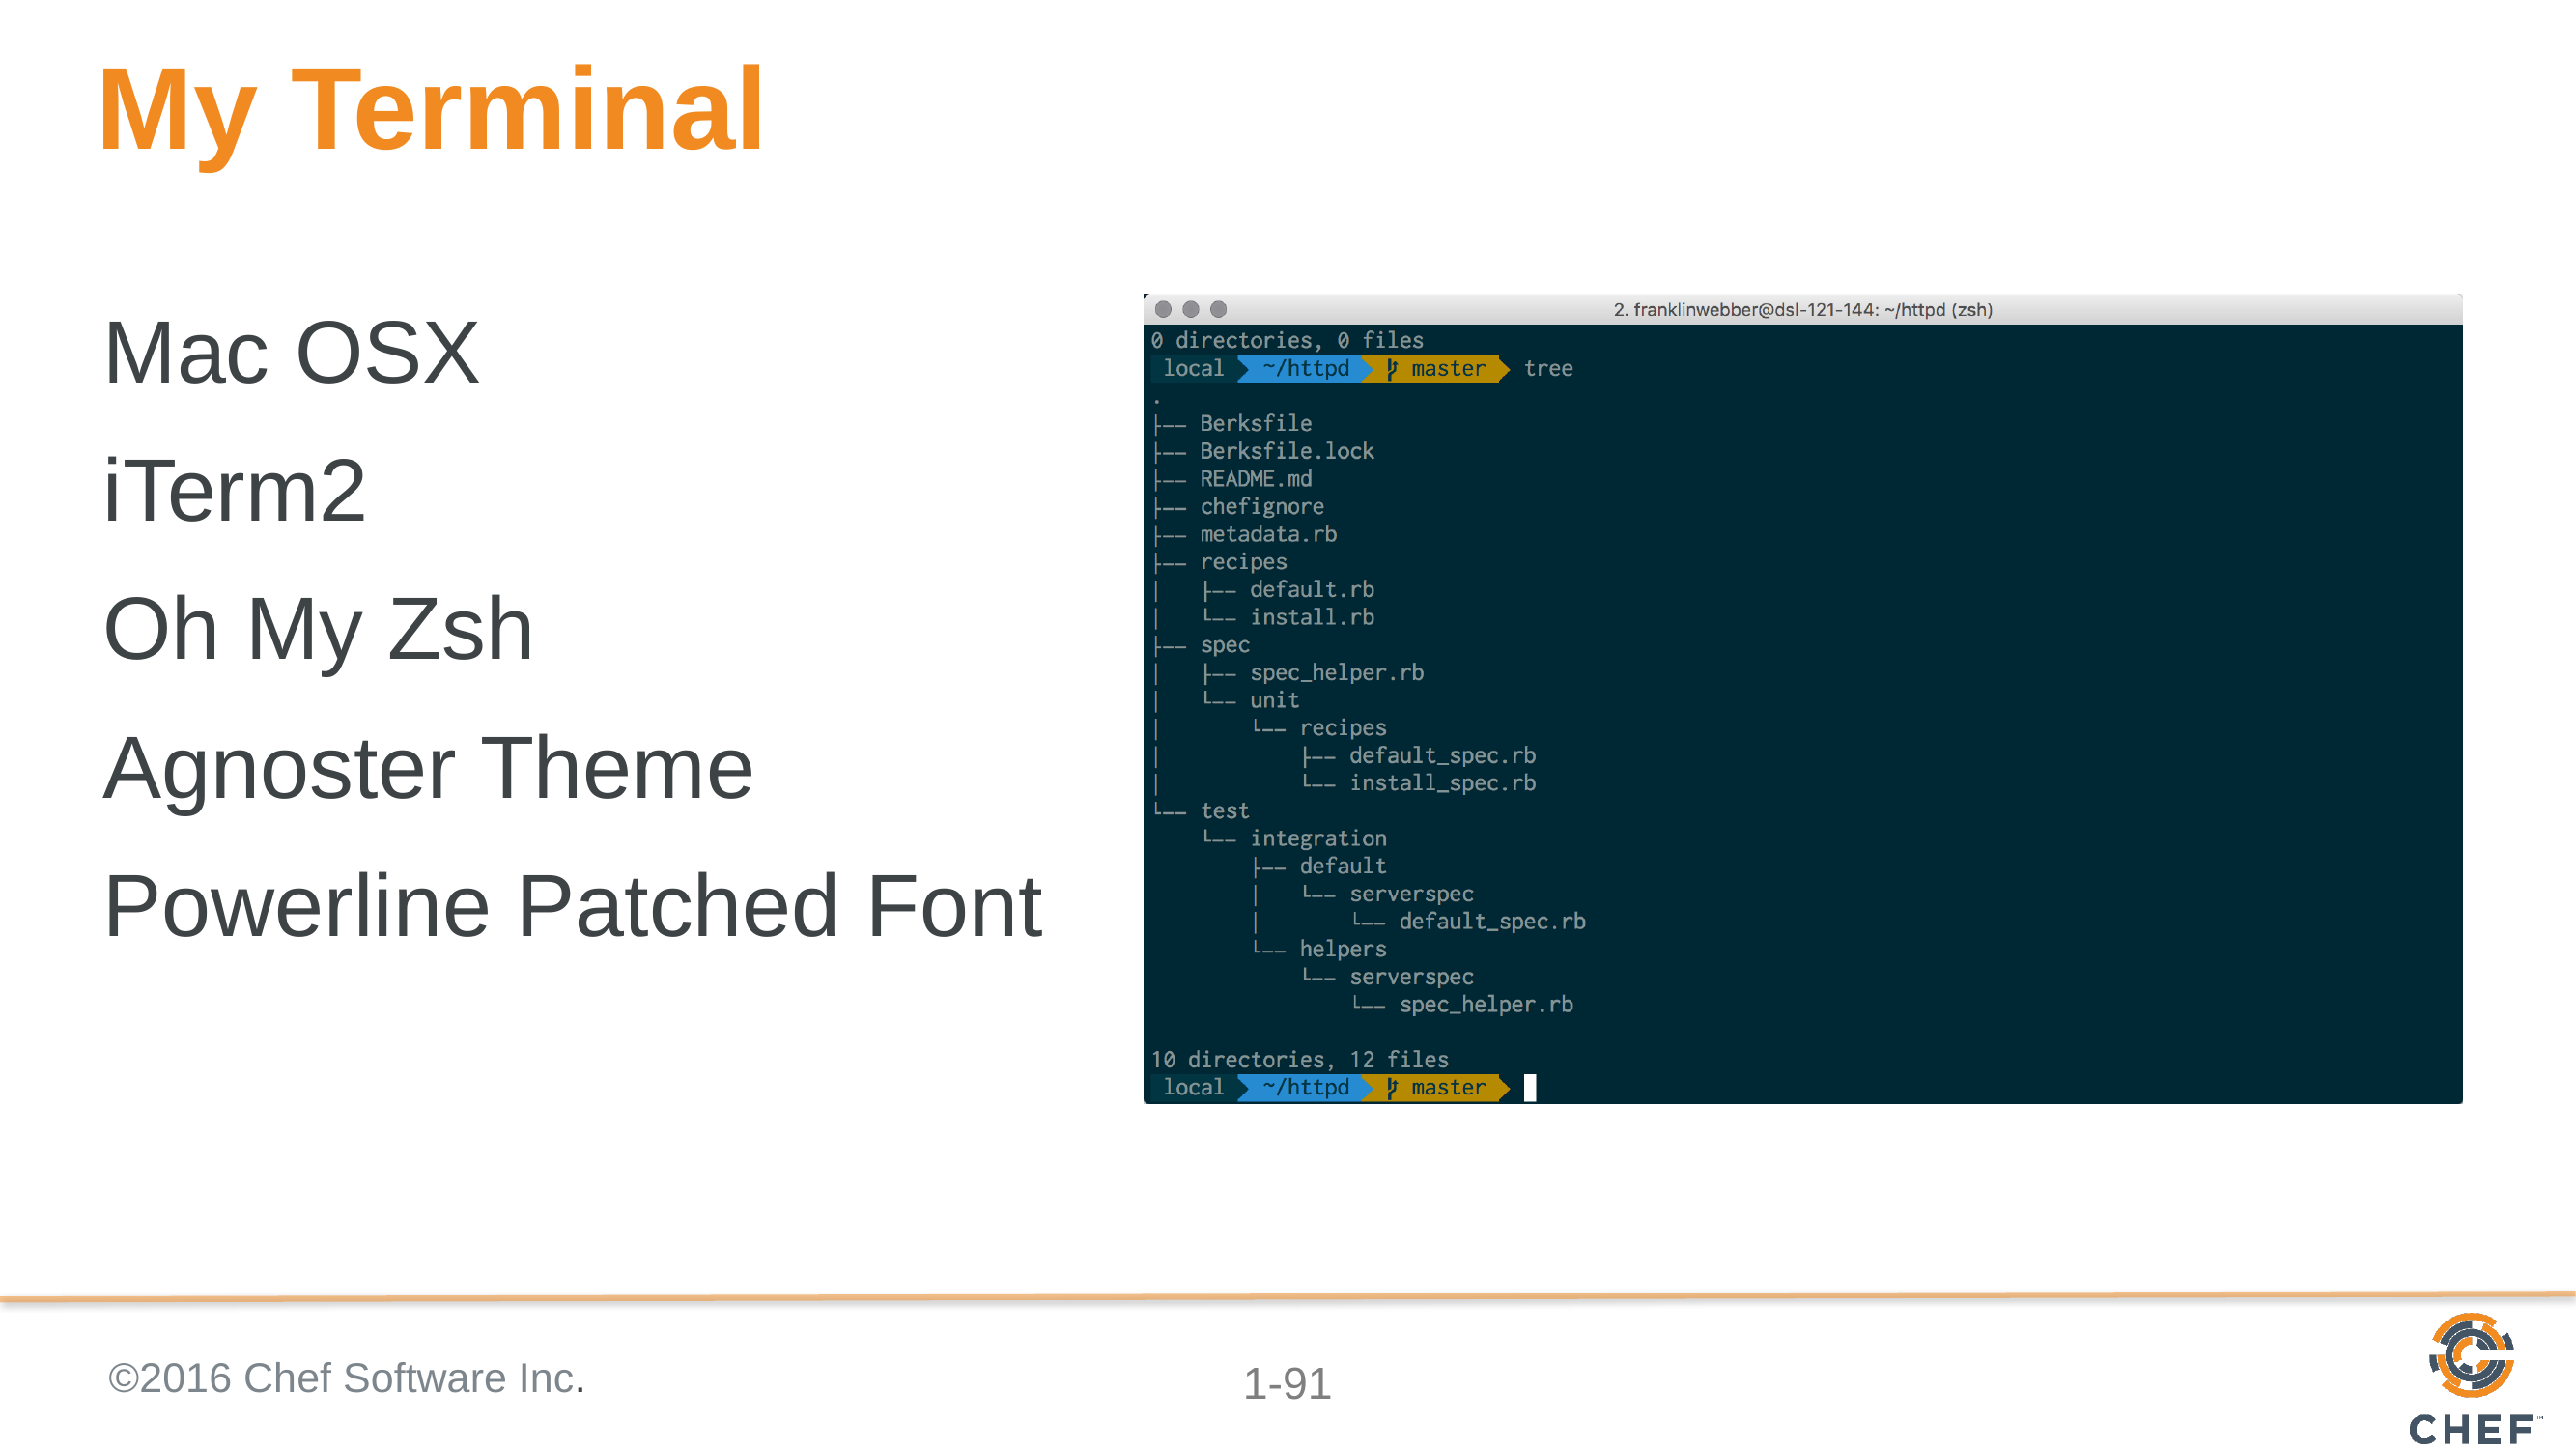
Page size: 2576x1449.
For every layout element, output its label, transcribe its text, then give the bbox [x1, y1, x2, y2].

picture [1228, 527, 1235, 541]
picture [1563, 366, 1572, 375]
picture [1377, 973, 1386, 983]
picture [1525, 747, 1535, 763]
picture [1264, 586, 1274, 596]
picture [1316, 581, 1319, 596]
picture [1264, 668, 1274, 683]
picture [1389, 1052, 1397, 1066]
picture [1327, 609, 1335, 624]
picture [1204, 664, 1223, 685]
picture [1513, 917, 1535, 932]
picture [1256, 471, 1274, 486]
title My Terminal [96, 48, 2463, 180]
picture [1264, 613, 1272, 624]
picture [1265, 415, 1271, 430]
picture [1229, 447, 1236, 458]
picture [1252, 696, 1261, 707]
picture [1314, 503, 1323, 513]
picture [1253, 452, 1261, 459]
picture [1257, 557, 1274, 568]
picture [2399, 1297, 2551, 1449]
picture [1203, 503, 1206, 513]
picture [1207, 365, 1211, 375]
picture [1315, 1061, 1323, 1067]
picture [1289, 611, 1298, 624]
picture [1305, 857, 1311, 872]
picture [1477, 915, 1485, 928]
picture [1401, 891, 1410, 900]
picture [1241, 804, 1247, 818]
picture [1401, 338, 1410, 347]
picture [1501, 923, 1510, 928]
picture [1289, 338, 1298, 347]
picture [1289, 442, 1298, 458]
picture [1354, 996, 1359, 1008]
picture [1278, 832, 1286, 845]
picture [1255, 941, 1260, 952]
picture [1302, 421, 1311, 430]
picture [1252, 1053, 1260, 1067]
picture [1227, 1056, 1236, 1067]
picture [1351, 747, 1361, 763]
picture [1327, 859, 1333, 872]
picture [1303, 338, 1311, 347]
picture [1402, 1056, 1409, 1066]
picture [1377, 891, 1381, 900]
picture [1265, 445, 1272, 458]
picture [1403, 752, 1410, 763]
picture [1401, 973, 1410, 983]
picture [1203, 642, 1211, 651]
picture [1344, 864, 1348, 872]
picture [1365, 946, 1369, 955]
picture [1240, 498, 1247, 513]
picture [1527, 1000, 1535, 1011]
picture [1378, 859, 1384, 873]
picture [1364, 724, 1373, 734]
picture [1155, 415, 1160, 435]
picture [1364, 891, 1373, 900]
picture [1264, 1056, 1274, 1065]
picture [1290, 1056, 1297, 1066]
picture [1476, 1003, 1486, 1011]
picture [1241, 557, 1245, 568]
picture [1476, 753, 1486, 763]
picture [1264, 503, 1272, 513]
picture [1252, 558, 1260, 573]
picture [1252, 526, 1261, 541]
picture [1527, 361, 1534, 376]
picture [1239, 442, 1247, 458]
picture [1502, 917, 1509, 923]
picture [1488, 752, 1497, 760]
picture [1314, 724, 1323, 734]
picture [1415, 973, 1423, 983]
picture [1476, 781, 1486, 789]
picture [1316, 835, 1323, 845]
picture [1155, 803, 1161, 814]
picture [1214, 559, 1224, 568]
picture [1414, 1051, 1422, 1066]
picture [1203, 415, 1211, 430]
picture [1265, 337, 1269, 347]
picture [1463, 995, 1473, 1011]
picture [1256, 581, 1261, 596]
picture [1265, 532, 1274, 541]
picture [1143, 294, 2464, 324]
picture [1289, 694, 1298, 707]
picture [1314, 864, 1323, 872]
picture [1278, 1056, 1287, 1066]
picture [1575, 912, 1582, 928]
picture [1438, 973, 1460, 987]
picture [1190, 1085, 1197, 1094]
picture [1339, 945, 1361, 960]
picture [1351, 724, 1361, 739]
picture [1364, 752, 1373, 763]
picture [1222, 642, 1236, 651]
picture [1165, 1052, 1175, 1067]
picture [1452, 756, 1460, 763]
picture [1290, 414, 1294, 430]
picture [1304, 886, 1322, 896]
picture [1254, 502, 1258, 513]
picture [1551, 1000, 1560, 1011]
picture [1391, 776, 1396, 790]
picture [1413, 1000, 1435, 1015]
picture [1451, 918, 1460, 928]
picture [1365, 857, 1369, 872]
picture [1364, 669, 1373, 679]
picture [1155, 637, 1160, 656]
picture [1341, 664, 1345, 679]
picture [1327, 940, 1332, 955]
picture [1463, 752, 1473, 766]
picture [1415, 338, 1423, 347]
picture [1440, 1061, 1448, 1067]
picture [1452, 780, 1460, 789]
picture [1255, 720, 1260, 731]
picture [1214, 421, 1224, 430]
picture [1302, 613, 1311, 624]
picture [1352, 835, 1359, 845]
picture [1204, 804, 1208, 818]
picture [1238, 1075, 1509, 1101]
picture [1427, 912, 1435, 928]
picture [1401, 1000, 1410, 1011]
picture [1302, 1056, 1311, 1067]
picture [1538, 917, 1545, 928]
picture [1155, 526, 1160, 546]
picture [1328, 582, 1335, 597]
picture [1352, 613, 1361, 624]
picture [1204, 609, 1210, 620]
picture [1264, 696, 1272, 707]
picture [1427, 749, 1434, 763]
picture [1413, 917, 1423, 928]
picture [1204, 692, 1210, 703]
picture [1253, 613, 1260, 624]
picture [1238, 355, 1509, 382]
picture [1438, 1000, 1446, 1011]
picture [1289, 836, 1298, 844]
picture [1214, 497, 1218, 513]
picture [1440, 920, 1448, 928]
picture [1341, 724, 1345, 734]
picture [1166, 359, 1170, 375]
picture [1303, 469, 1311, 486]
picture [1376, 835, 1384, 845]
picture [1289, 532, 1298, 541]
picture [1227, 558, 1231, 568]
picture [1403, 912, 1410, 928]
picture [1354, 913, 1359, 924]
picture [1427, 774, 1431, 789]
picture [1488, 995, 1497, 1011]
picture [1227, 471, 1245, 486]
picture [1550, 365, 1560, 375]
picture [1155, 470, 1160, 491]
list Mac OSX iTerm2 Oh My Zsh Agnoster Theme Powerline Patched Font [102, 294, 1098, 1142]
picture [1414, 774, 1419, 789]
picture [1351, 668, 1361, 683]
picture [1464, 912, 1472, 928]
picture [1255, 858, 1260, 877]
picture [1364, 973, 1373, 983]
picture [1304, 775, 1310, 786]
picture [1204, 582, 1223, 602]
picture [1426, 1056, 1435, 1067]
picture [1278, 527, 1286, 541]
picture [1414, 747, 1422, 762]
picture [1314, 947, 1323, 955]
picture [1365, 333, 1371, 347]
picture [1155, 498, 1161, 518]
picture [1326, 526, 1336, 541]
picture [1202, 530, 1224, 541]
picture [1352, 586, 1356, 596]
picture [1316, 530, 1323, 541]
picture [1302, 447, 1311, 459]
picture [1377, 748, 1384, 762]
picture [1377, 669, 1381, 679]
picture [1304, 747, 1322, 768]
picture [1314, 664, 1317, 679]
picture [1278, 696, 1285, 707]
picture [1389, 331, 1394, 347]
picture [1463, 973, 1472, 982]
picture [1327, 442, 1335, 458]
picture [1525, 1075, 1536, 1101]
picture [1530, 779, 1535, 789]
picture [1155, 442, 1161, 463]
picture [1302, 843, 1311, 848]
picture [1389, 753, 1398, 763]
picture [1203, 1056, 1210, 1066]
picture [1264, 835, 1272, 845]
picture [1241, 532, 1249, 541]
picture [1214, 338, 1224, 347]
picture [1253, 835, 1260, 845]
picture [1277, 670, 1287, 679]
picture [1214, 808, 1224, 817]
picture [1245, 471, 1255, 486]
picture [1180, 331, 1187, 347]
picture [1227, 503, 1236, 513]
picture [1241, 333, 1247, 348]
picture [1214, 447, 1224, 459]
picture [1501, 1000, 1522, 1015]
picture [1364, 442, 1372, 458]
picture [1438, 890, 1460, 904]
picture [1155, 554, 1160, 573]
picture [1278, 582, 1285, 596]
picture [1514, 752, 1522, 762]
picture [1463, 780, 1473, 794]
picture [1427, 973, 1434, 978]
picture [1278, 447, 1285, 458]
picture [1216, 1078, 1220, 1094]
picture [1563, 995, 1572, 1011]
picture [1339, 447, 1359, 459]
picture [1304, 968, 1322, 980]
picture [1328, 835, 1336, 845]
picture [1315, 609, 1322, 624]
picture [1564, 917, 1572, 928]
picture [1315, 1056, 1322, 1061]
picture [1190, 1051, 1199, 1067]
picture [1326, 669, 1336, 679]
picture [1340, 832, 1347, 845]
picture [1239, 1059, 1247, 1067]
picture [1203, 471, 1208, 486]
picture [1216, 1056, 1224, 1066]
picture [1166, 1078, 1170, 1094]
picture [1239, 414, 1246, 430]
picture [1216, 359, 1220, 375]
picture [1214, 471, 1224, 486]
picture [1204, 830, 1210, 841]
picture [1369, 585, 1373, 596]
picture [1203, 443, 1211, 458]
picture [1364, 609, 1372, 624]
